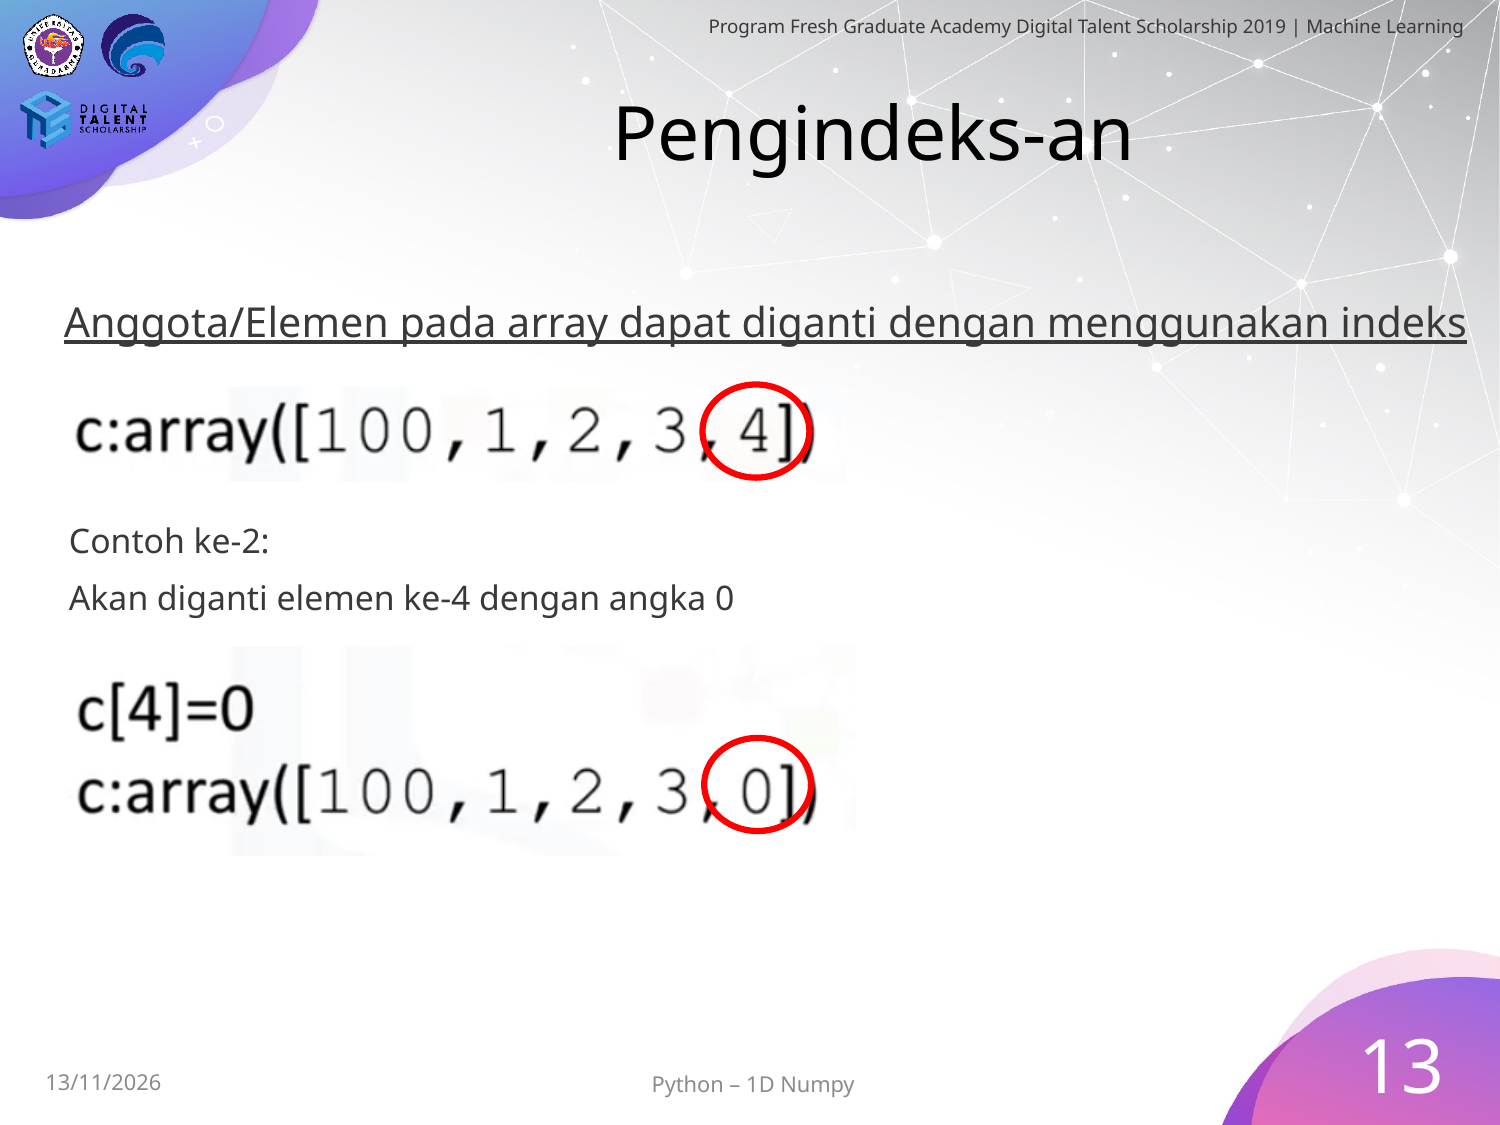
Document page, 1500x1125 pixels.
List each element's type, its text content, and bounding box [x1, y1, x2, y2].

footer Python – 1D Numpy [386, 1053, 1121, 1114]
list Anggota/Elemen pada array dapat diganti dengan menggunakan indeks [48, 264, 1495, 378]
text_box [735, 383, 777, 387]
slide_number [30, 1053, 272, 1114]
slide_number 13 [1327, 1025, 1477, 1115]
title Pengindeks-an [271, 66, 1477, 207]
text_box Contoh ke-2: Akan diganti elemen ke-4 dengan angka 0 [54, 511, 1500, 625]
picture [0, 0, 1500, 1125]
